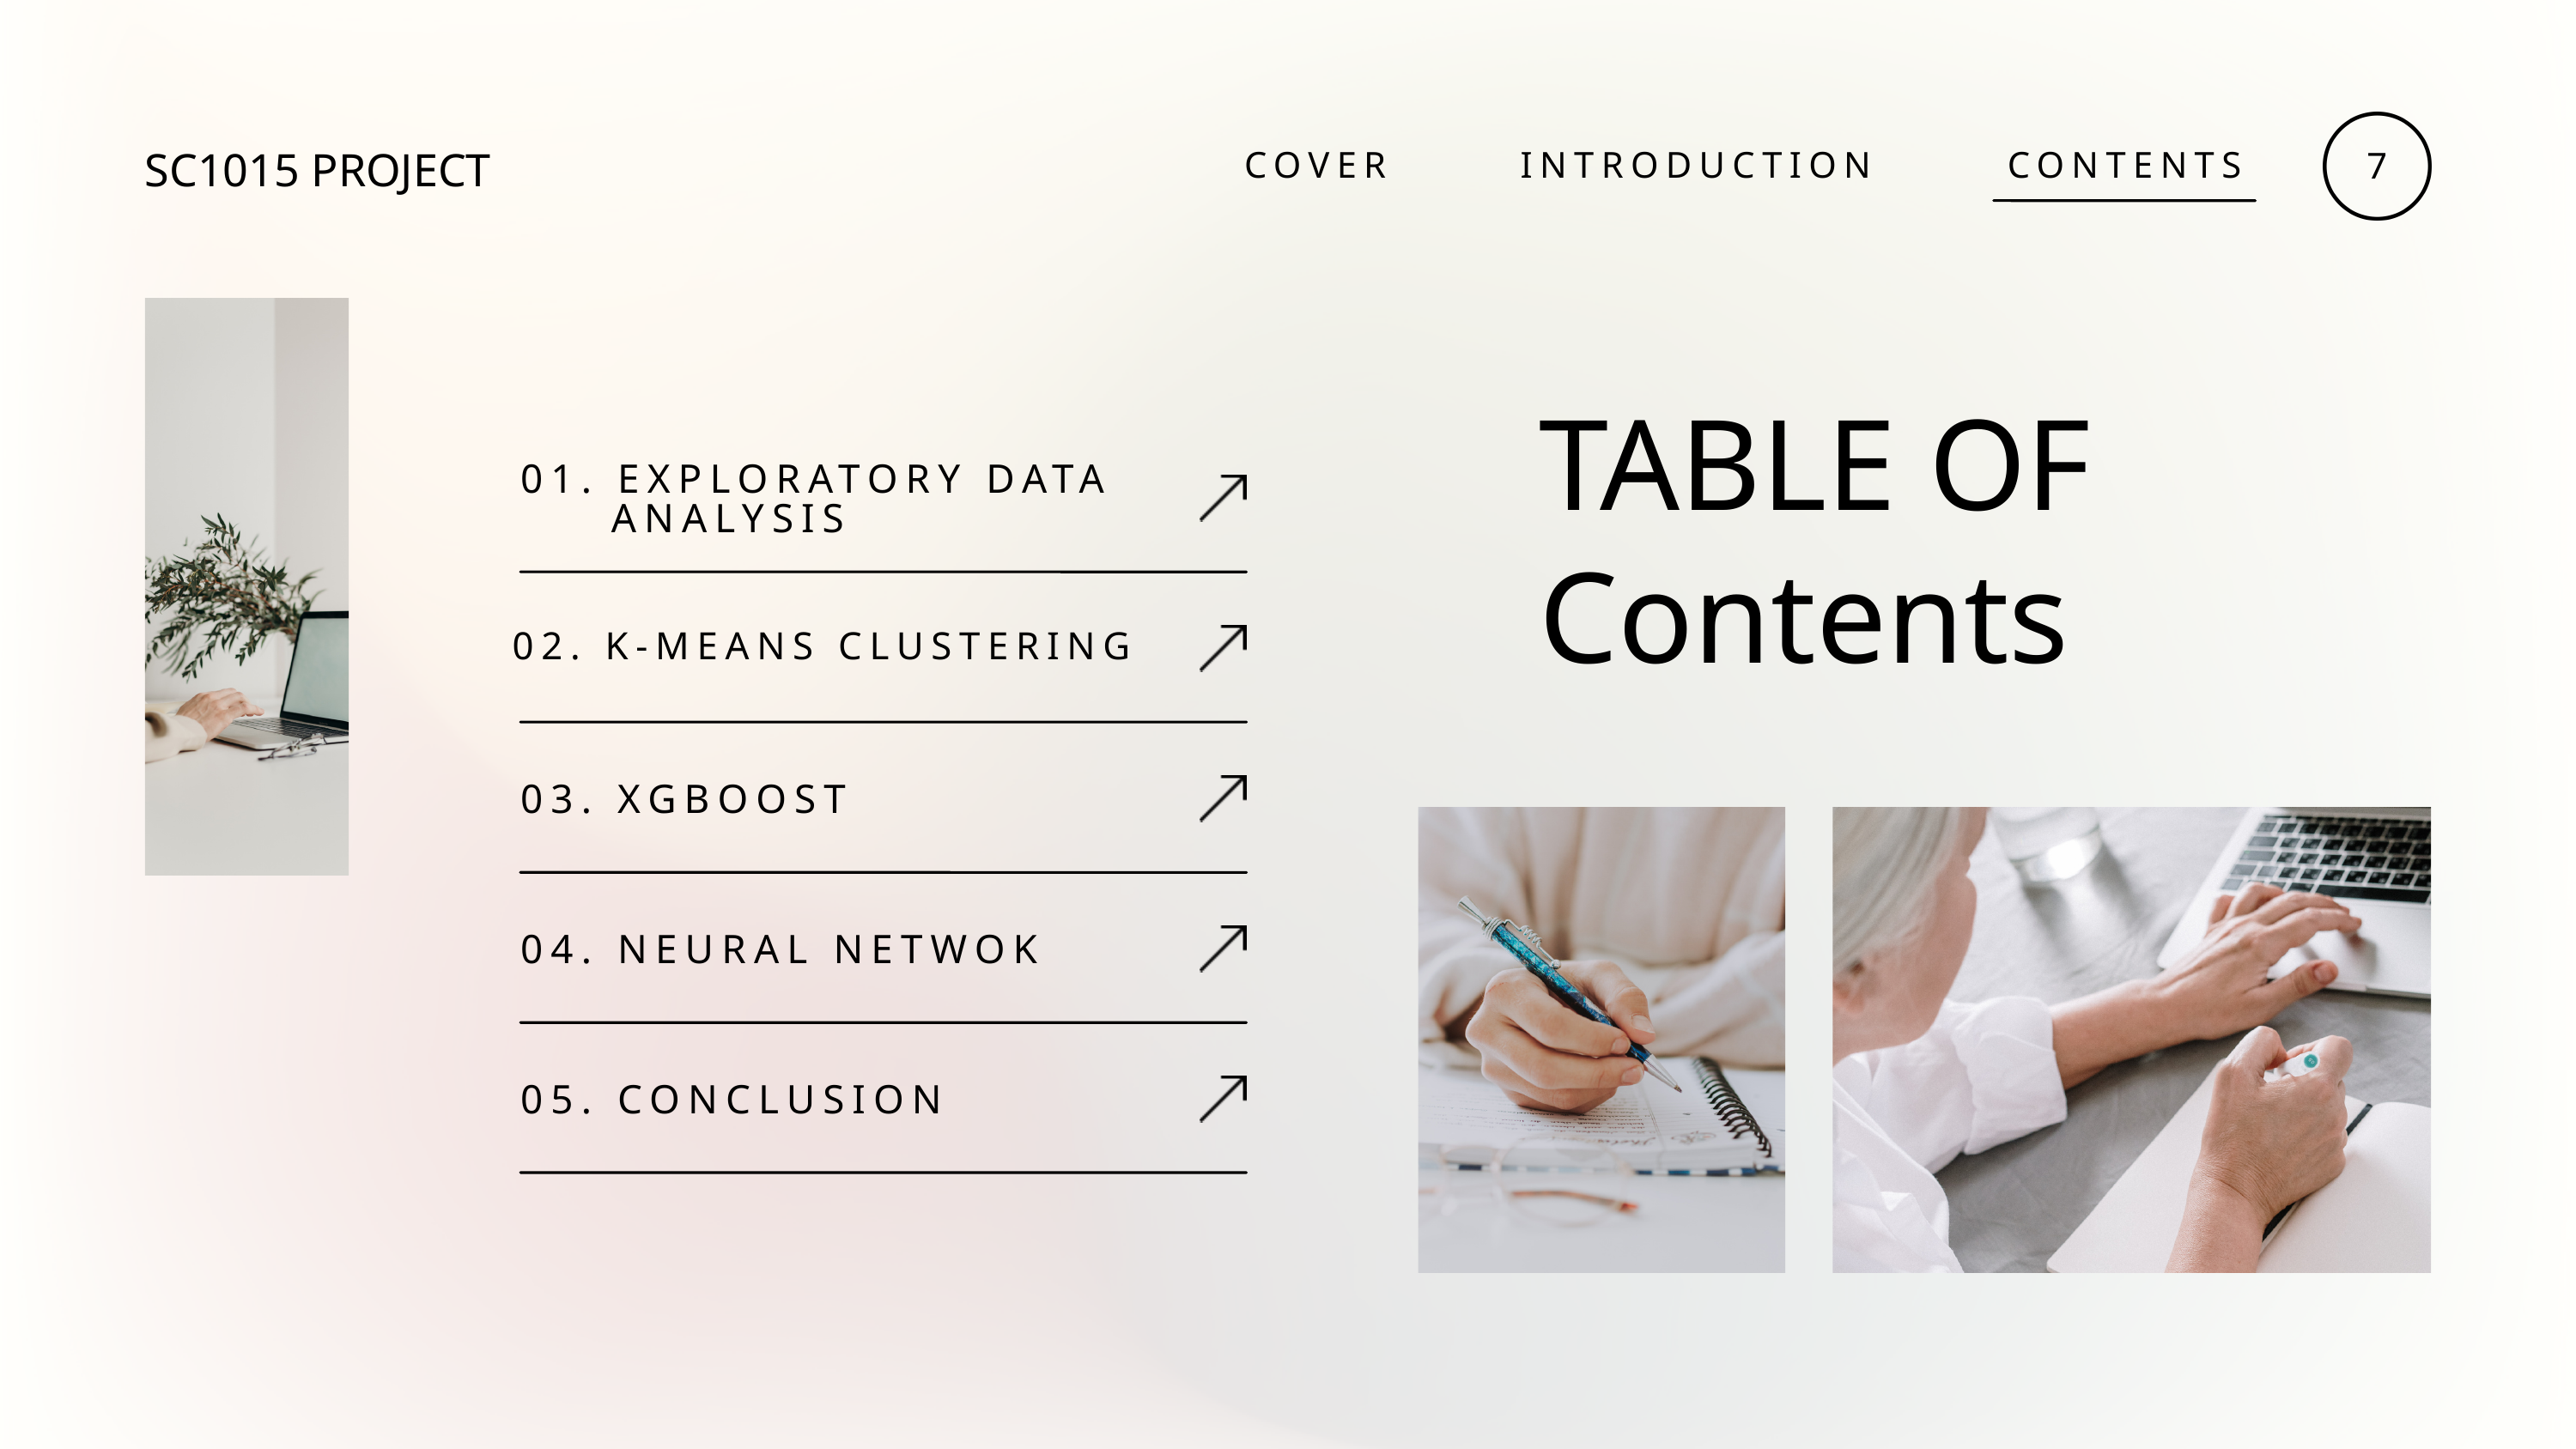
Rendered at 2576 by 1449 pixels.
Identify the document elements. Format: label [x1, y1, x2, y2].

text_box [1418, 806, 1786, 1273]
text_box [144, 298, 349, 876]
picture [0, 0, 2576, 1449]
text_box [1832, 806, 2432, 1273]
